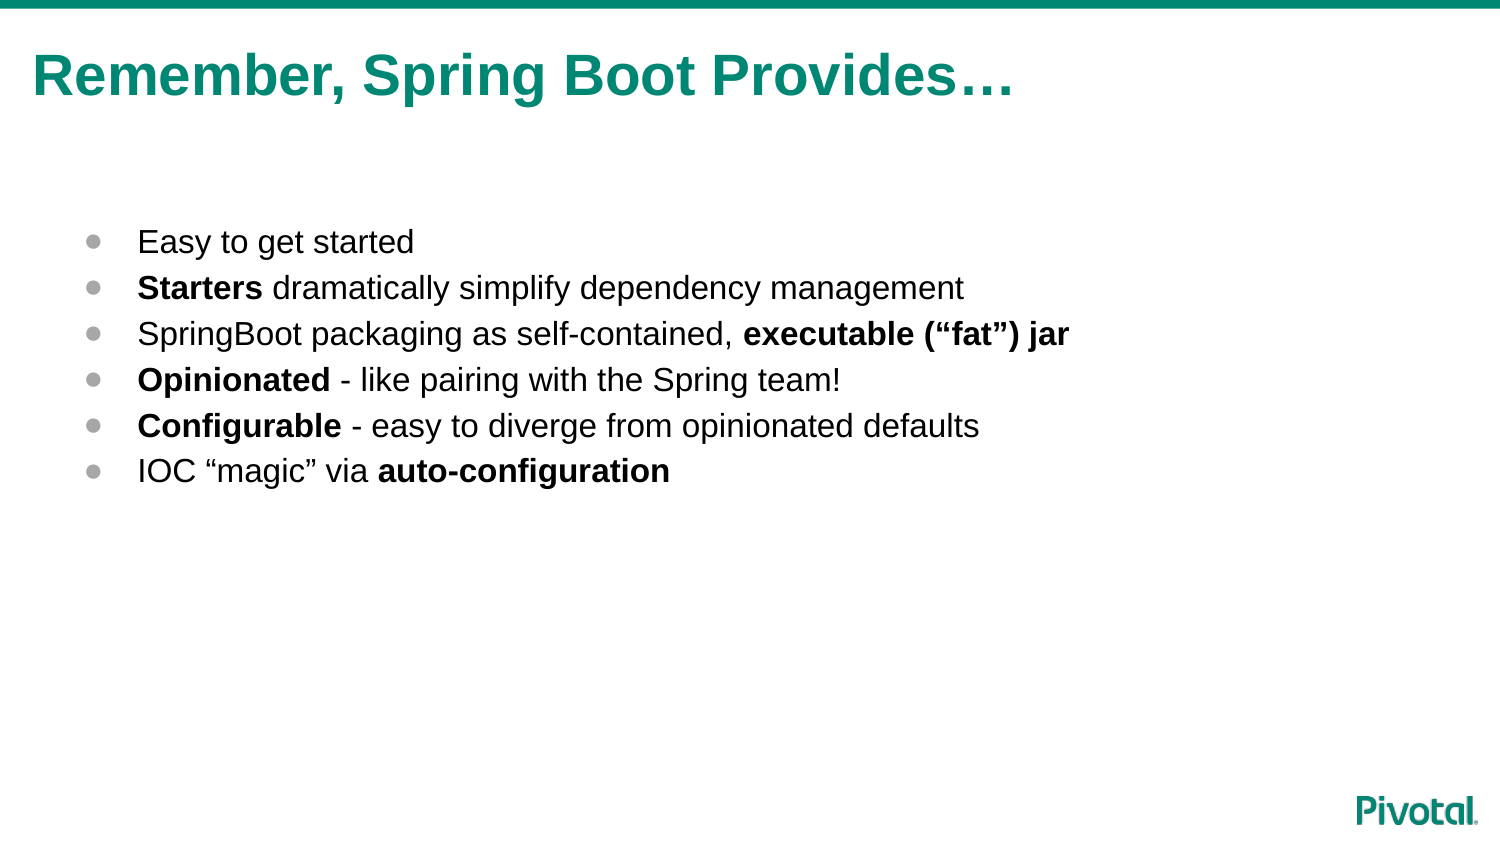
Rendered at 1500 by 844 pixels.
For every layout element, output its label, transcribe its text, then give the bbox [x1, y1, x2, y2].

list Easy to get started Starters dramatically simplify dependency management SpringBoot packaging as self-contained, executable (“fat”) jar Opinionated - like pairing with the Spring team! Configurable - easy to diverge from opinionated defaults IOC “magic” via auto-configuration [46, 198, 1256, 730]
picture [1357, 796, 1478, 825]
title Remember, Spring Boot Provides… [17, 27, 1500, 118]
